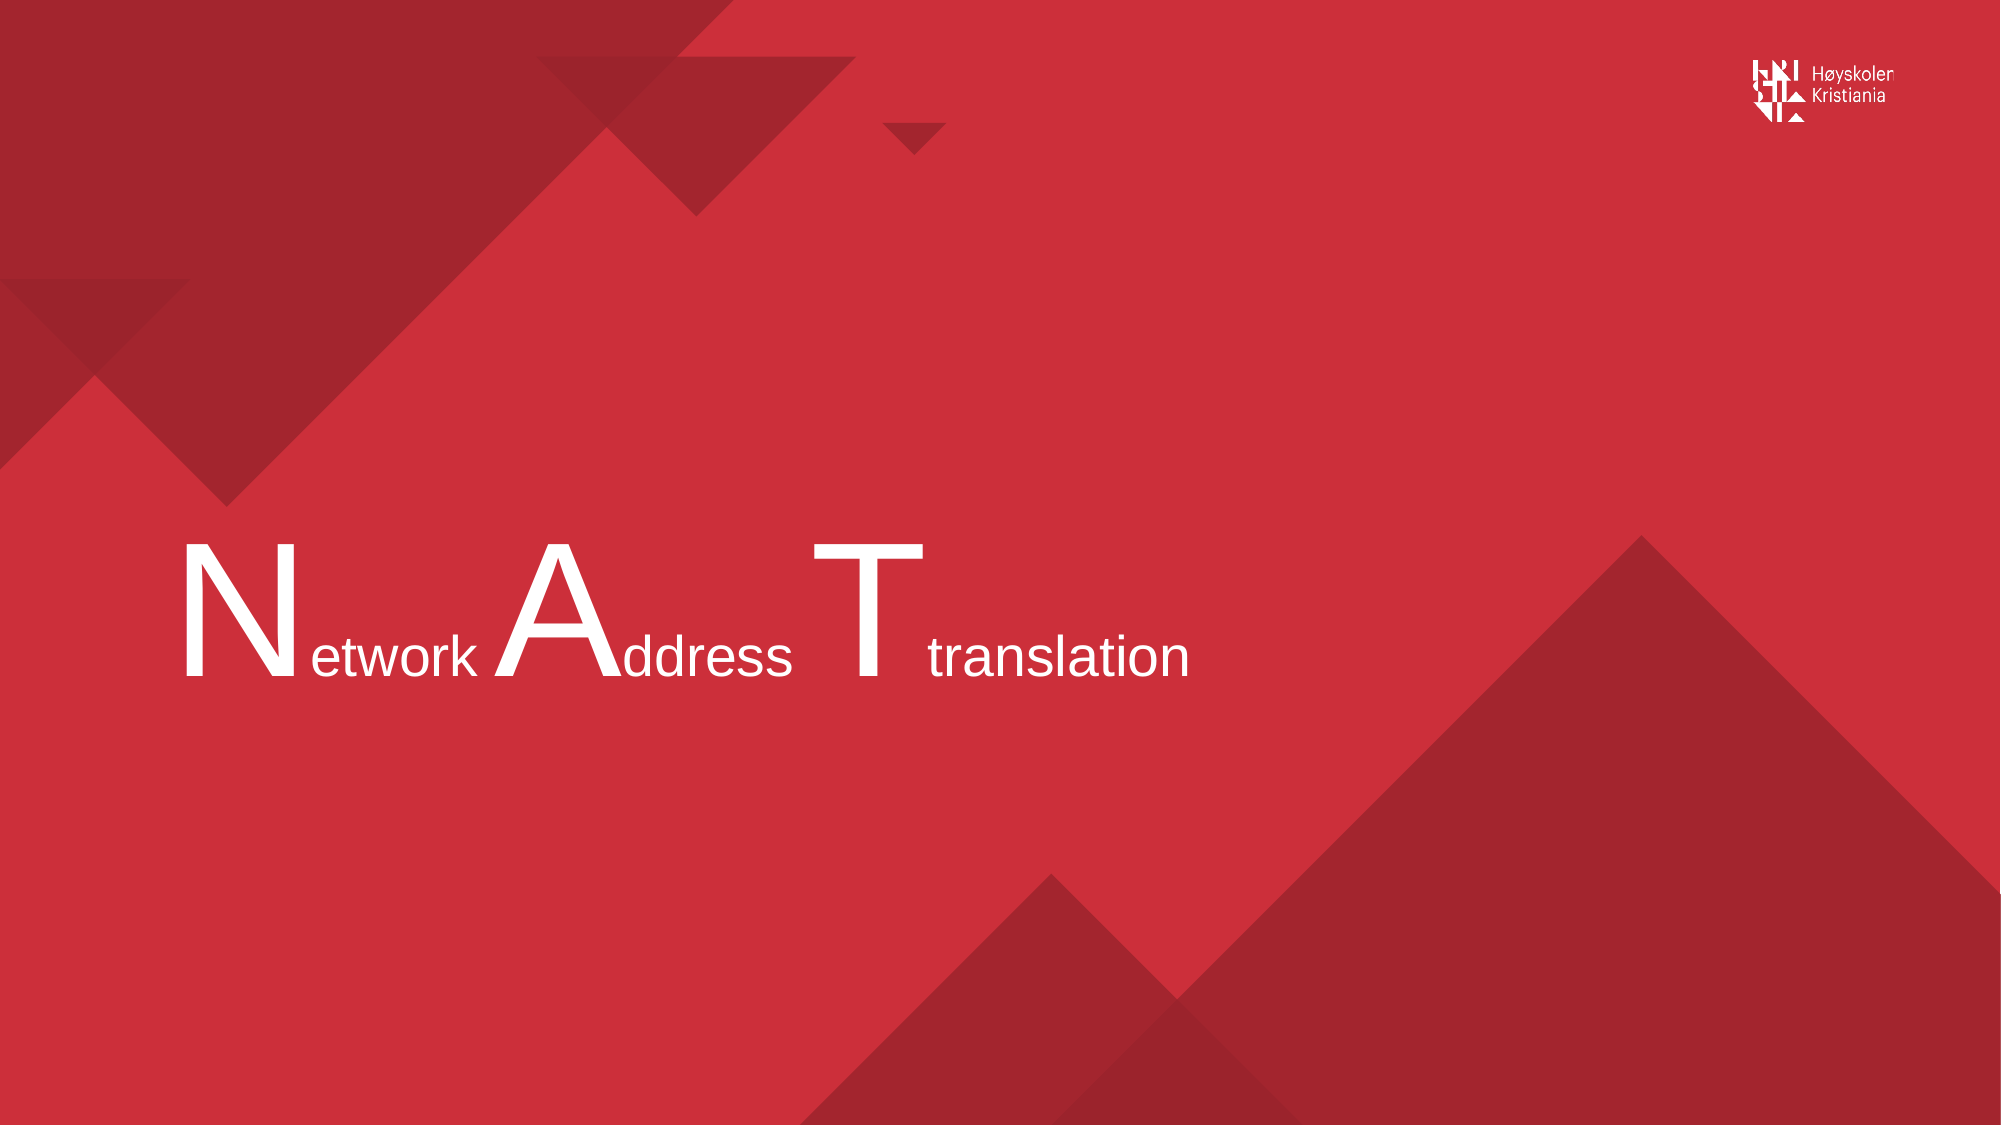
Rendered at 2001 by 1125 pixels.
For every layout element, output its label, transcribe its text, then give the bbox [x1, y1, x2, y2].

title Network Address Ttranslation [156, 503, 1432, 727]
